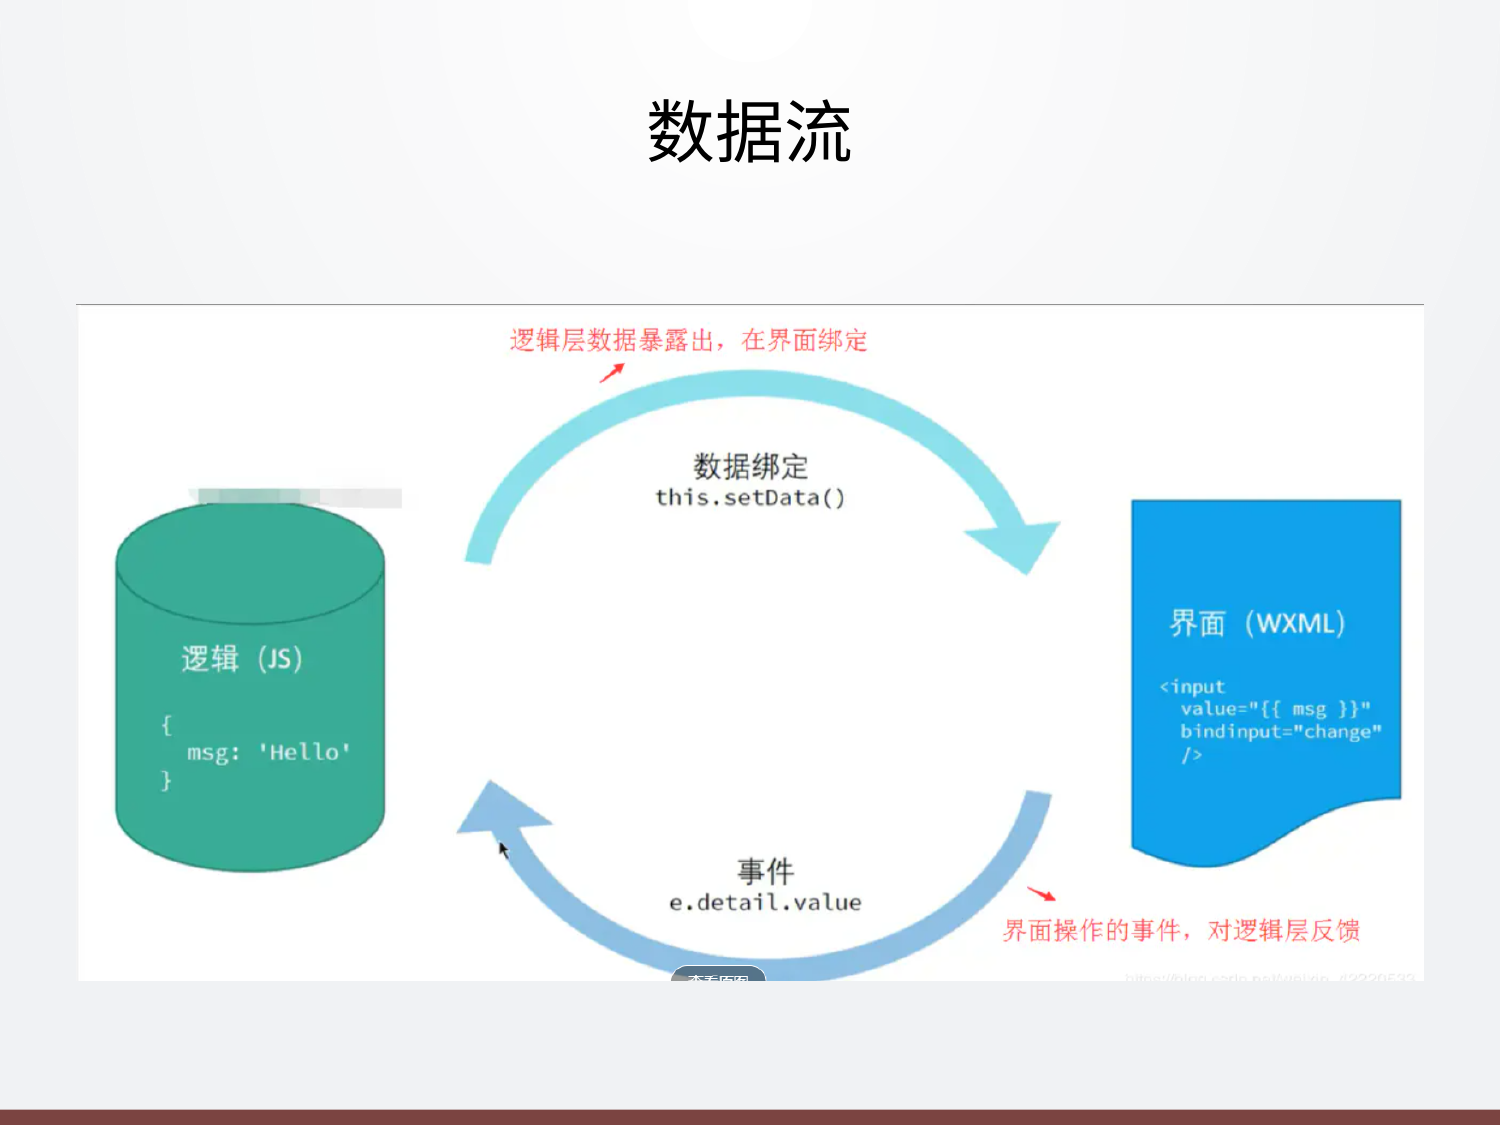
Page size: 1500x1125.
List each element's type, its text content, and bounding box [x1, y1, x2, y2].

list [76, 304, 1424, 981]
title 数据流 [76, 66, 1424, 205]
